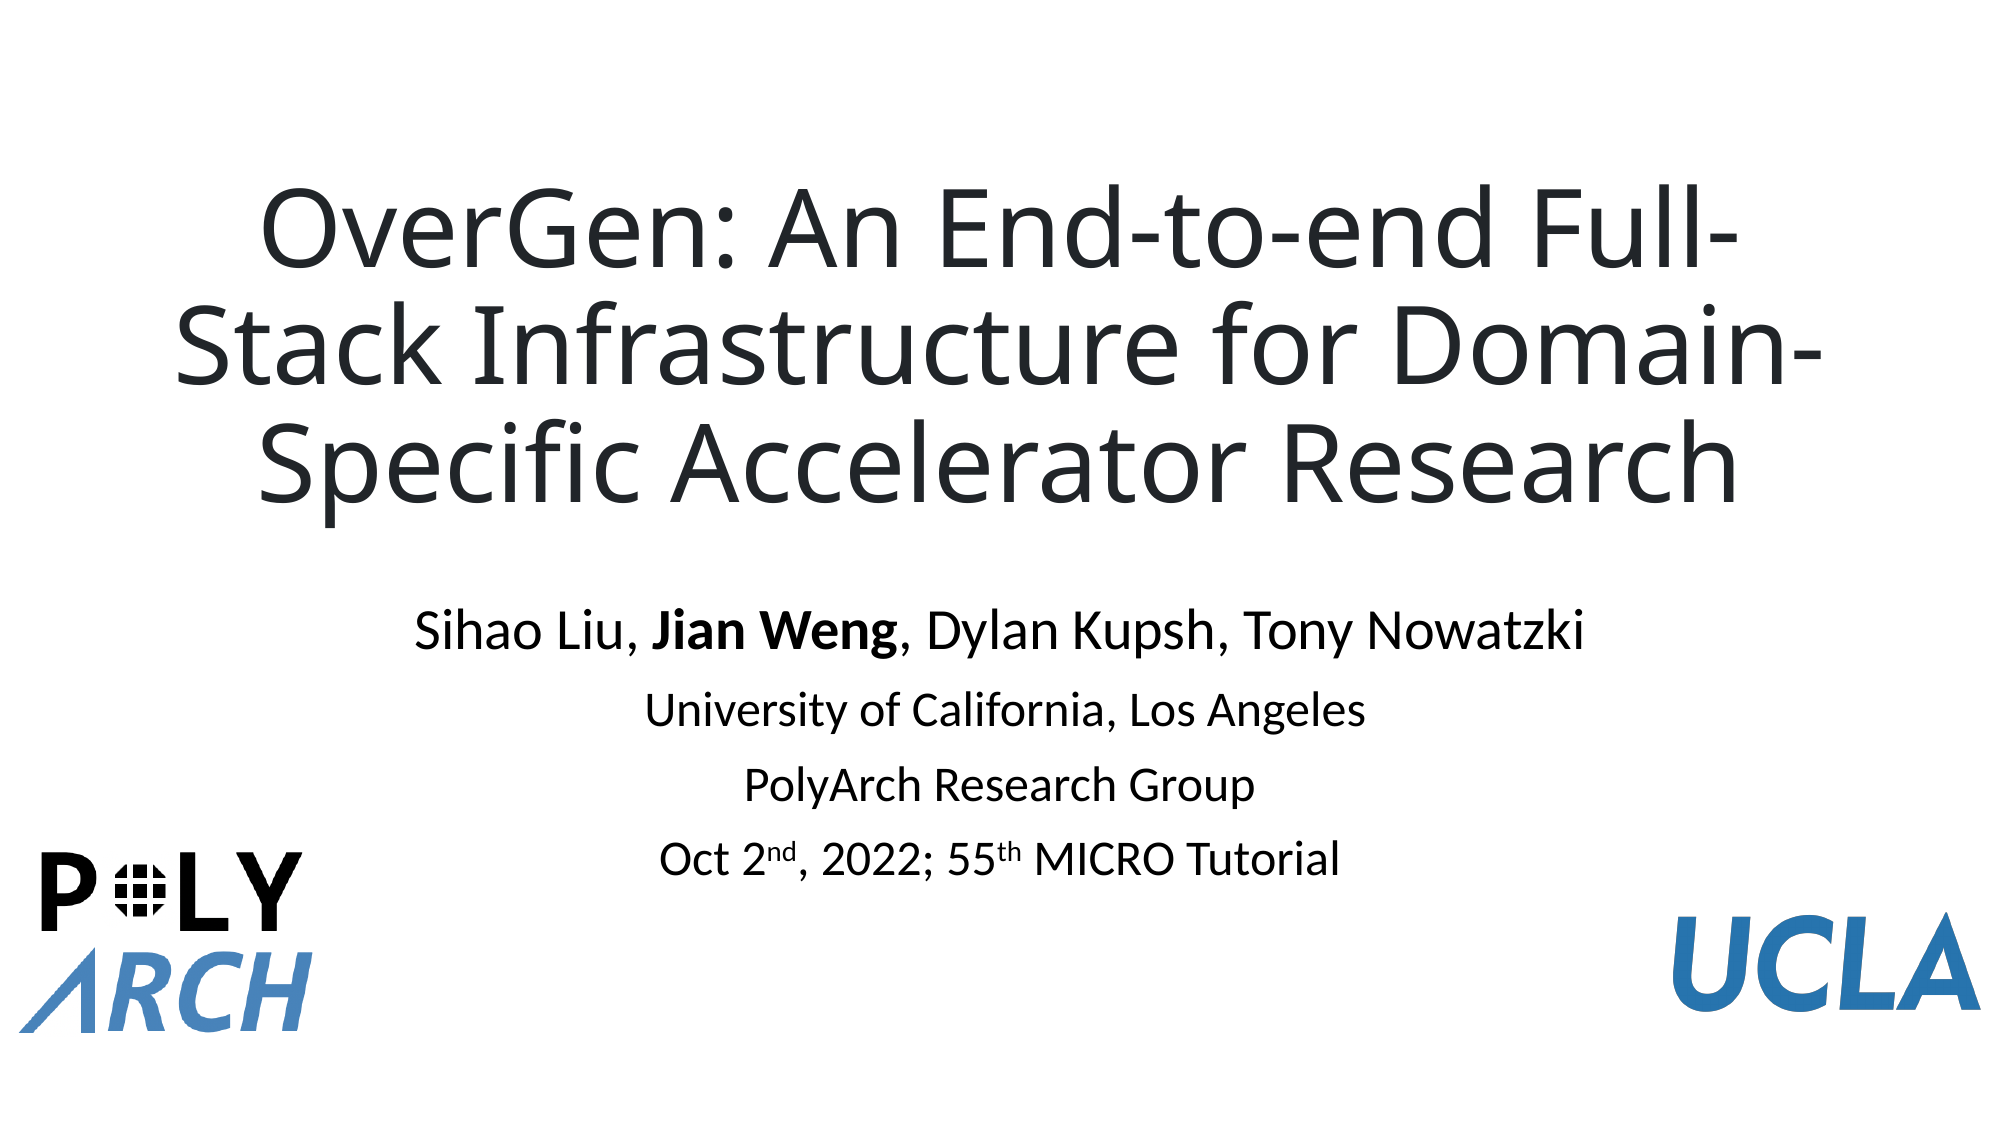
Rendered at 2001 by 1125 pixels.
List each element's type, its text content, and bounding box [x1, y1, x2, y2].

picture [1672, 911, 1982, 1013]
subtitle Sihao Liu, Jian Weng, Dylan Kupsh, Tony Nowatzki University of California, Los Angeles PolyArch Research Group Oct 2nd, 2022; 55th MICRO Tutorial [249, 591, 1750, 949]
title OverGen: An End-to-end Full-Stack Infrastructure for Domain-Specific Accelerator Research [150, 141, 1850, 534]
picture [12, 821, 341, 1069]
